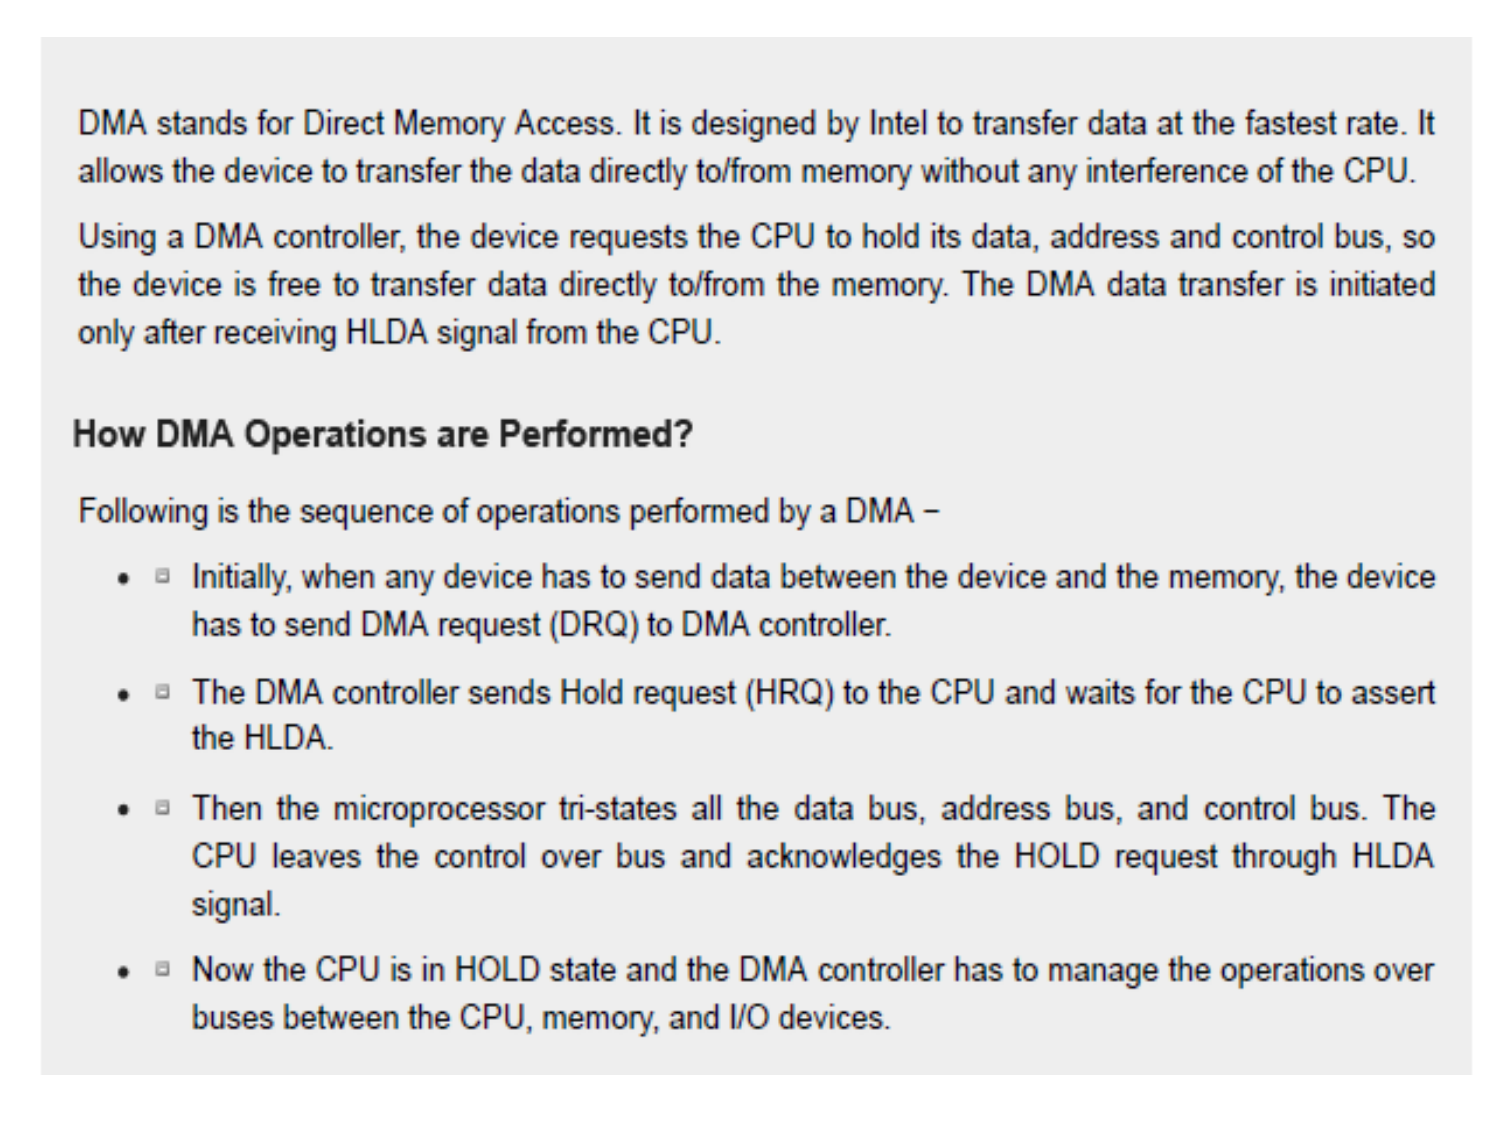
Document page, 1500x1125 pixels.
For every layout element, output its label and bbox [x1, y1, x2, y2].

picture [37, 37, 1476, 1076]
